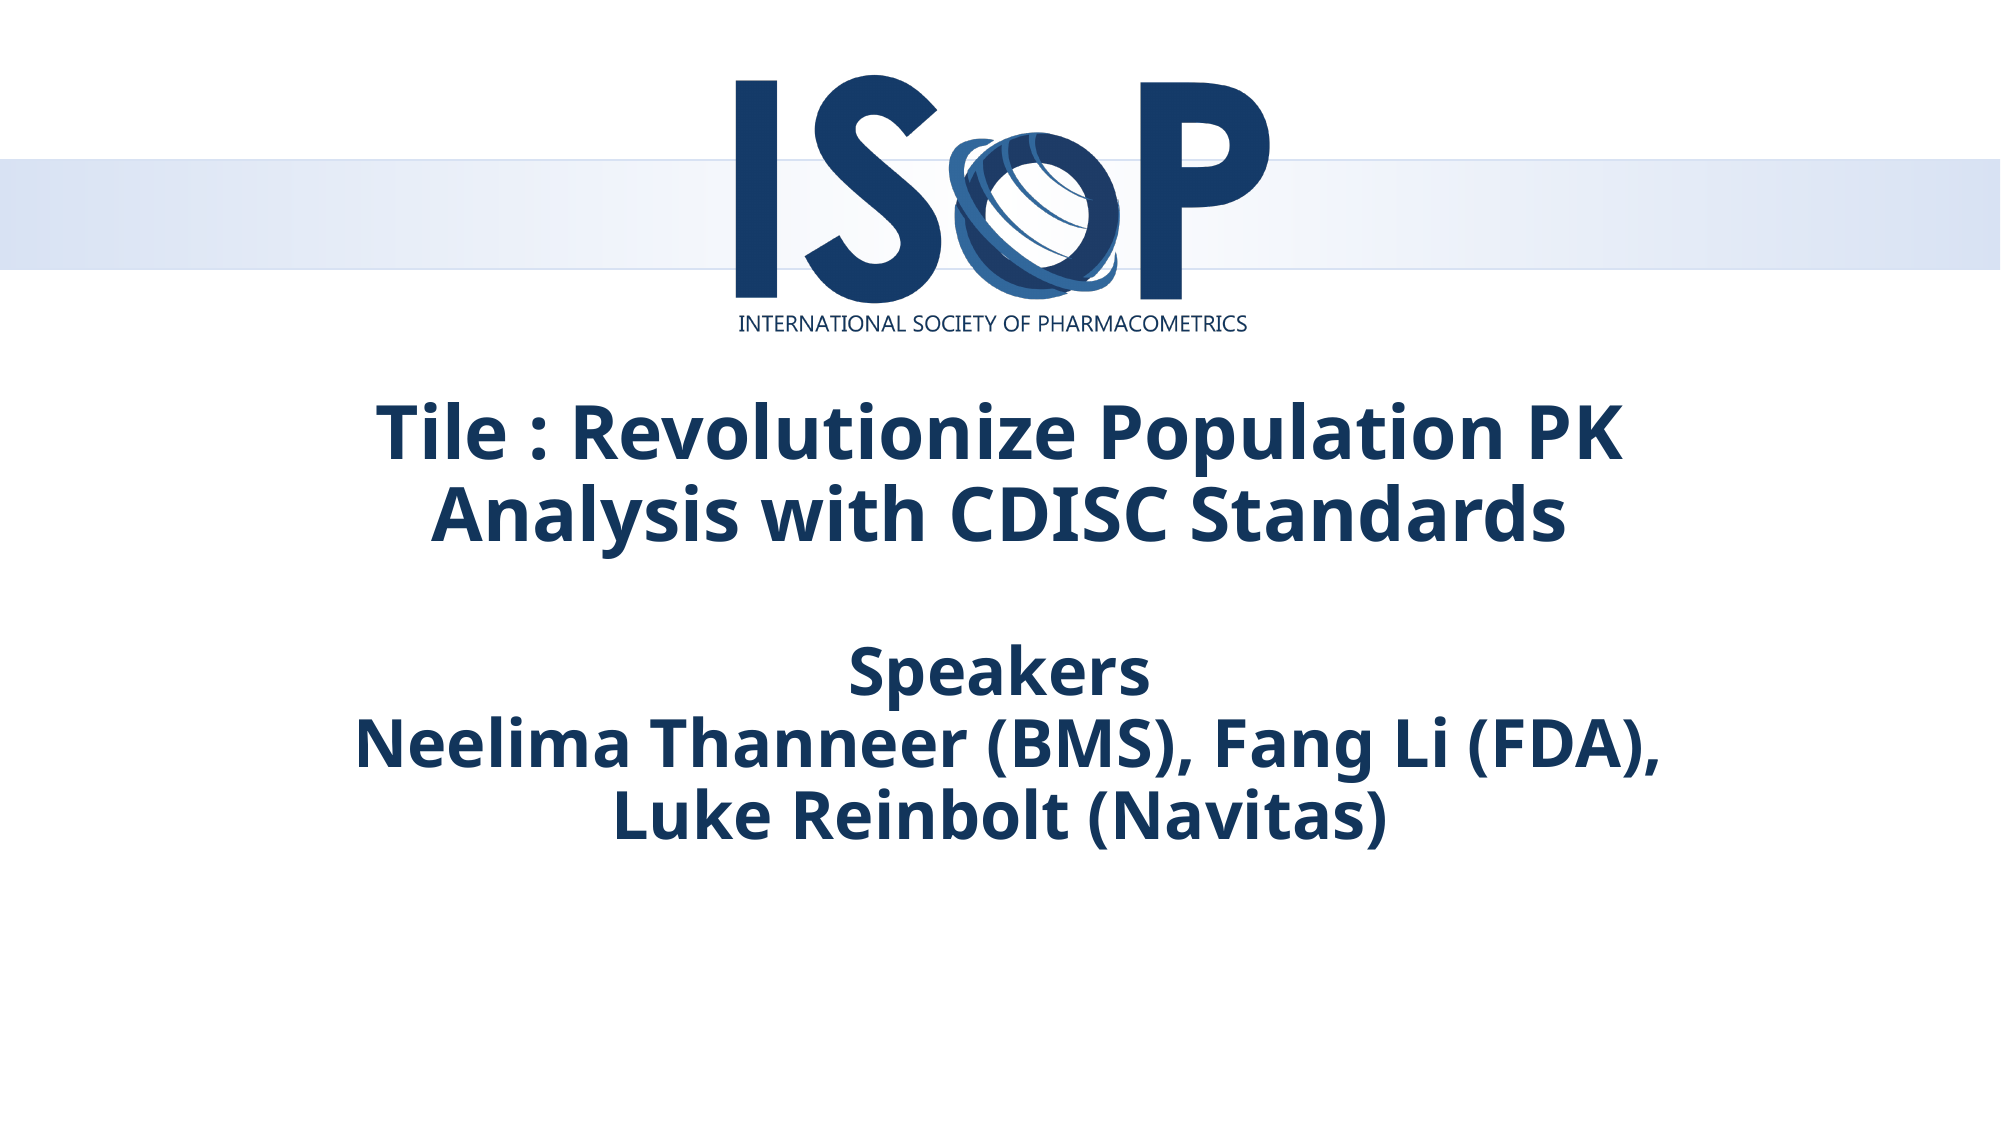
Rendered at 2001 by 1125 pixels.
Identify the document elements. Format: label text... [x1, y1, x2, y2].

title Tile : Revolutionize Population PK Analysis with CDISC Standards Speakers Neelima Thanneer (BMS), Fang Li (FDA), Luke Reinbolt (Navitas) [249, 485, 1750, 683]
subtitle [249, 708, 1603, 990]
picture [714, 38, 1285, 392]
